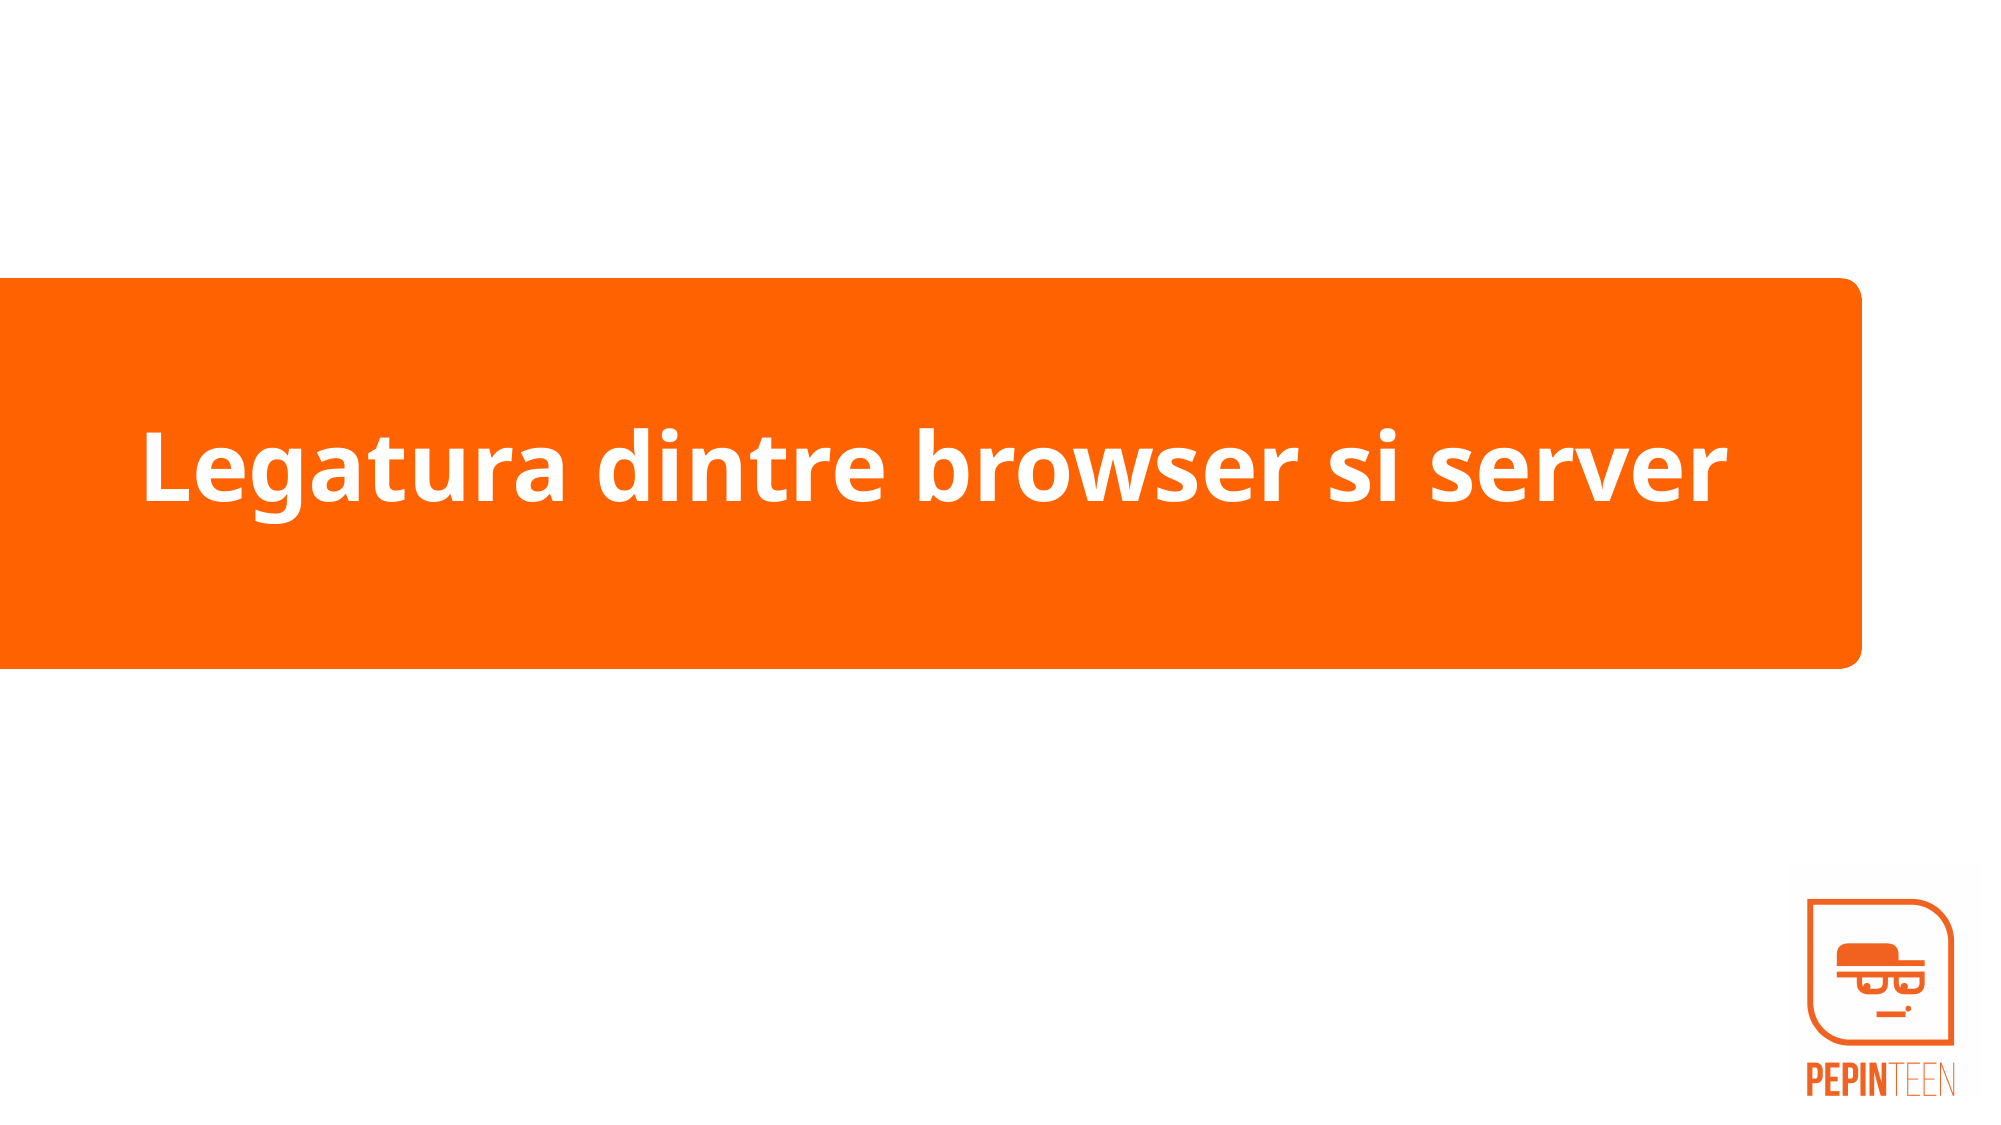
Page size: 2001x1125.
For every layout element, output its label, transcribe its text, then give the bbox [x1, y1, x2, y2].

title Legatura dintre browser si server [138, 278, 1830, 667]
picture [1789, 864, 1982, 1097]
